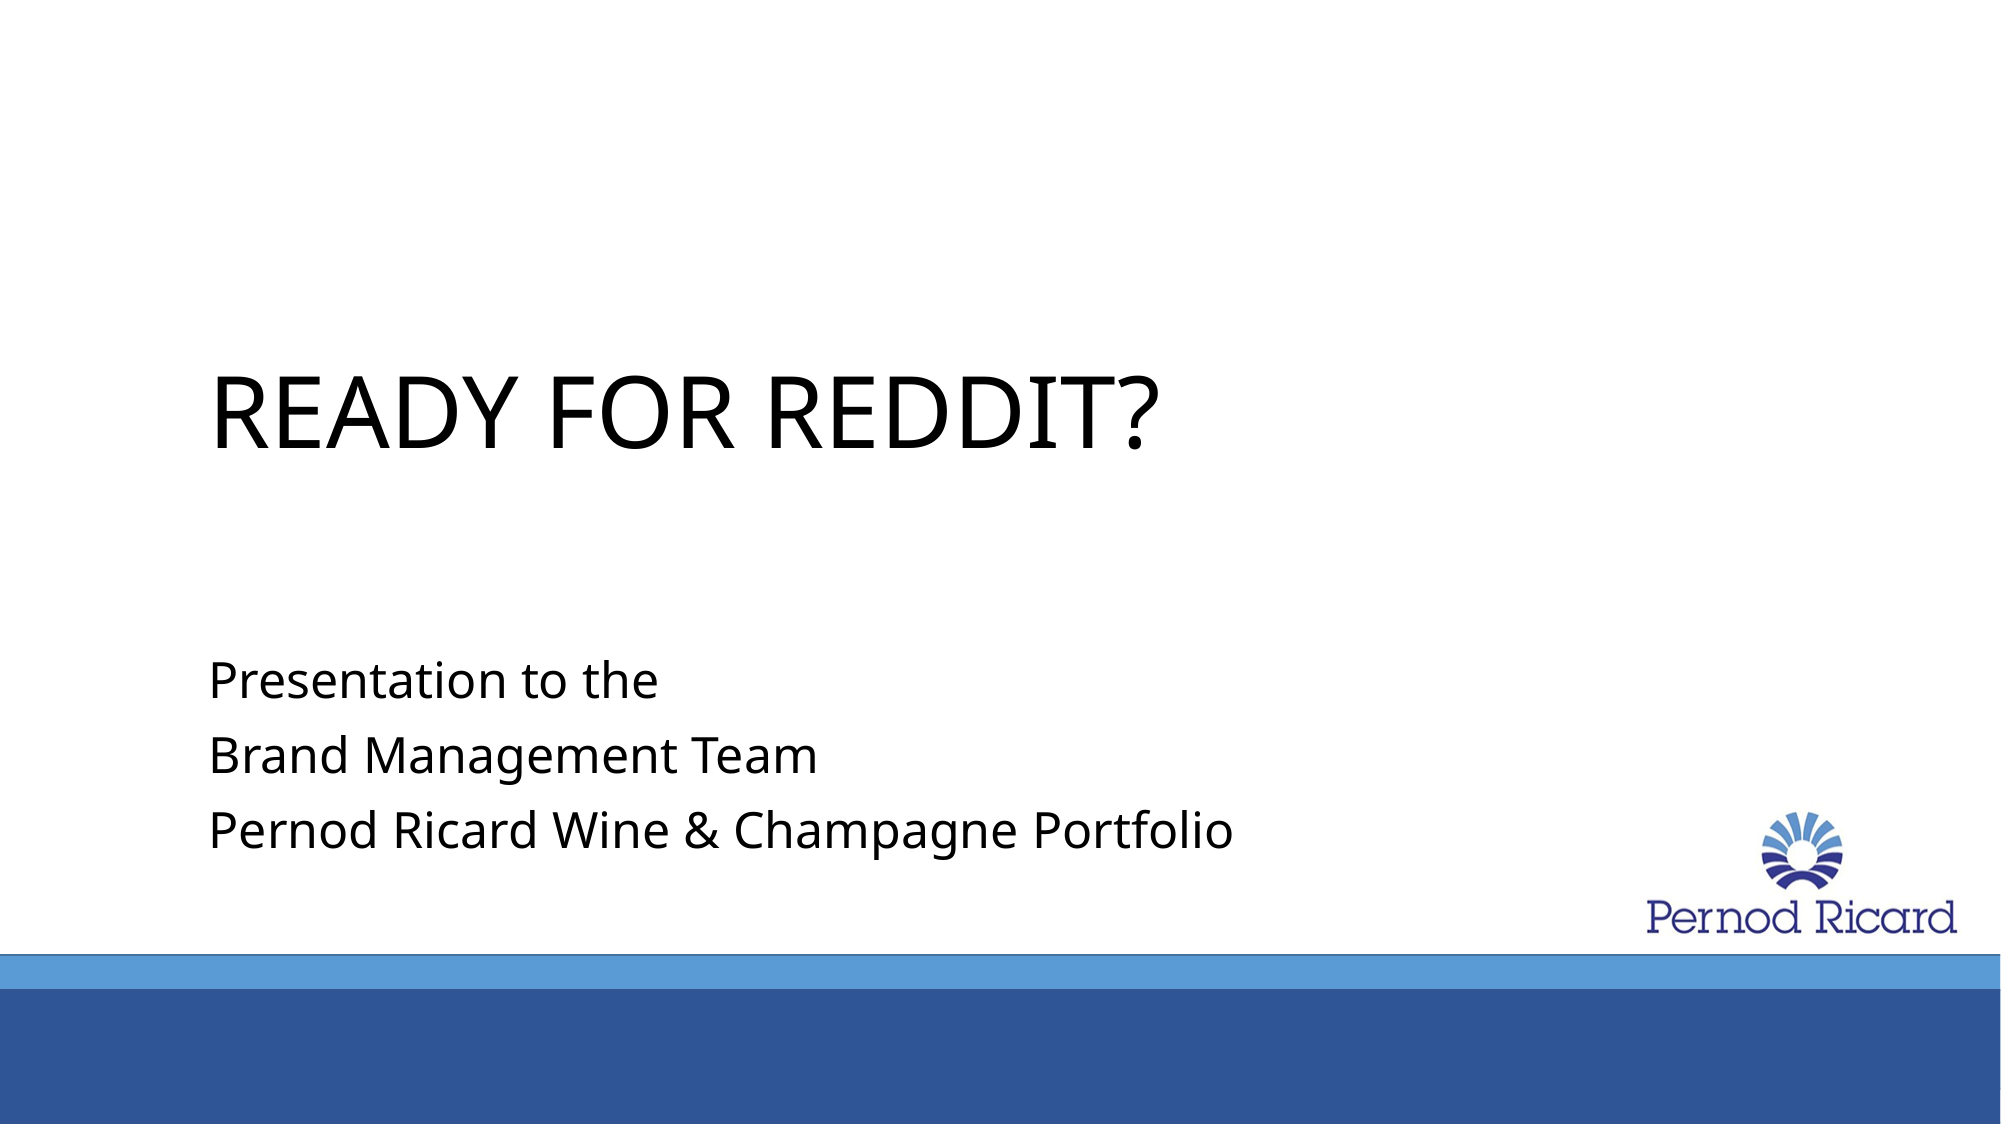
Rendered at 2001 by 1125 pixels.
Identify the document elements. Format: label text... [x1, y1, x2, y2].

title READY FOR REDDIT? [193, 345, 1694, 478]
picture [1643, 797, 1962, 942]
subtitle Presentation to the Brand Management Team Pernod Ricard Wine & Champagne Portfolio [193, 647, 1694, 920]
